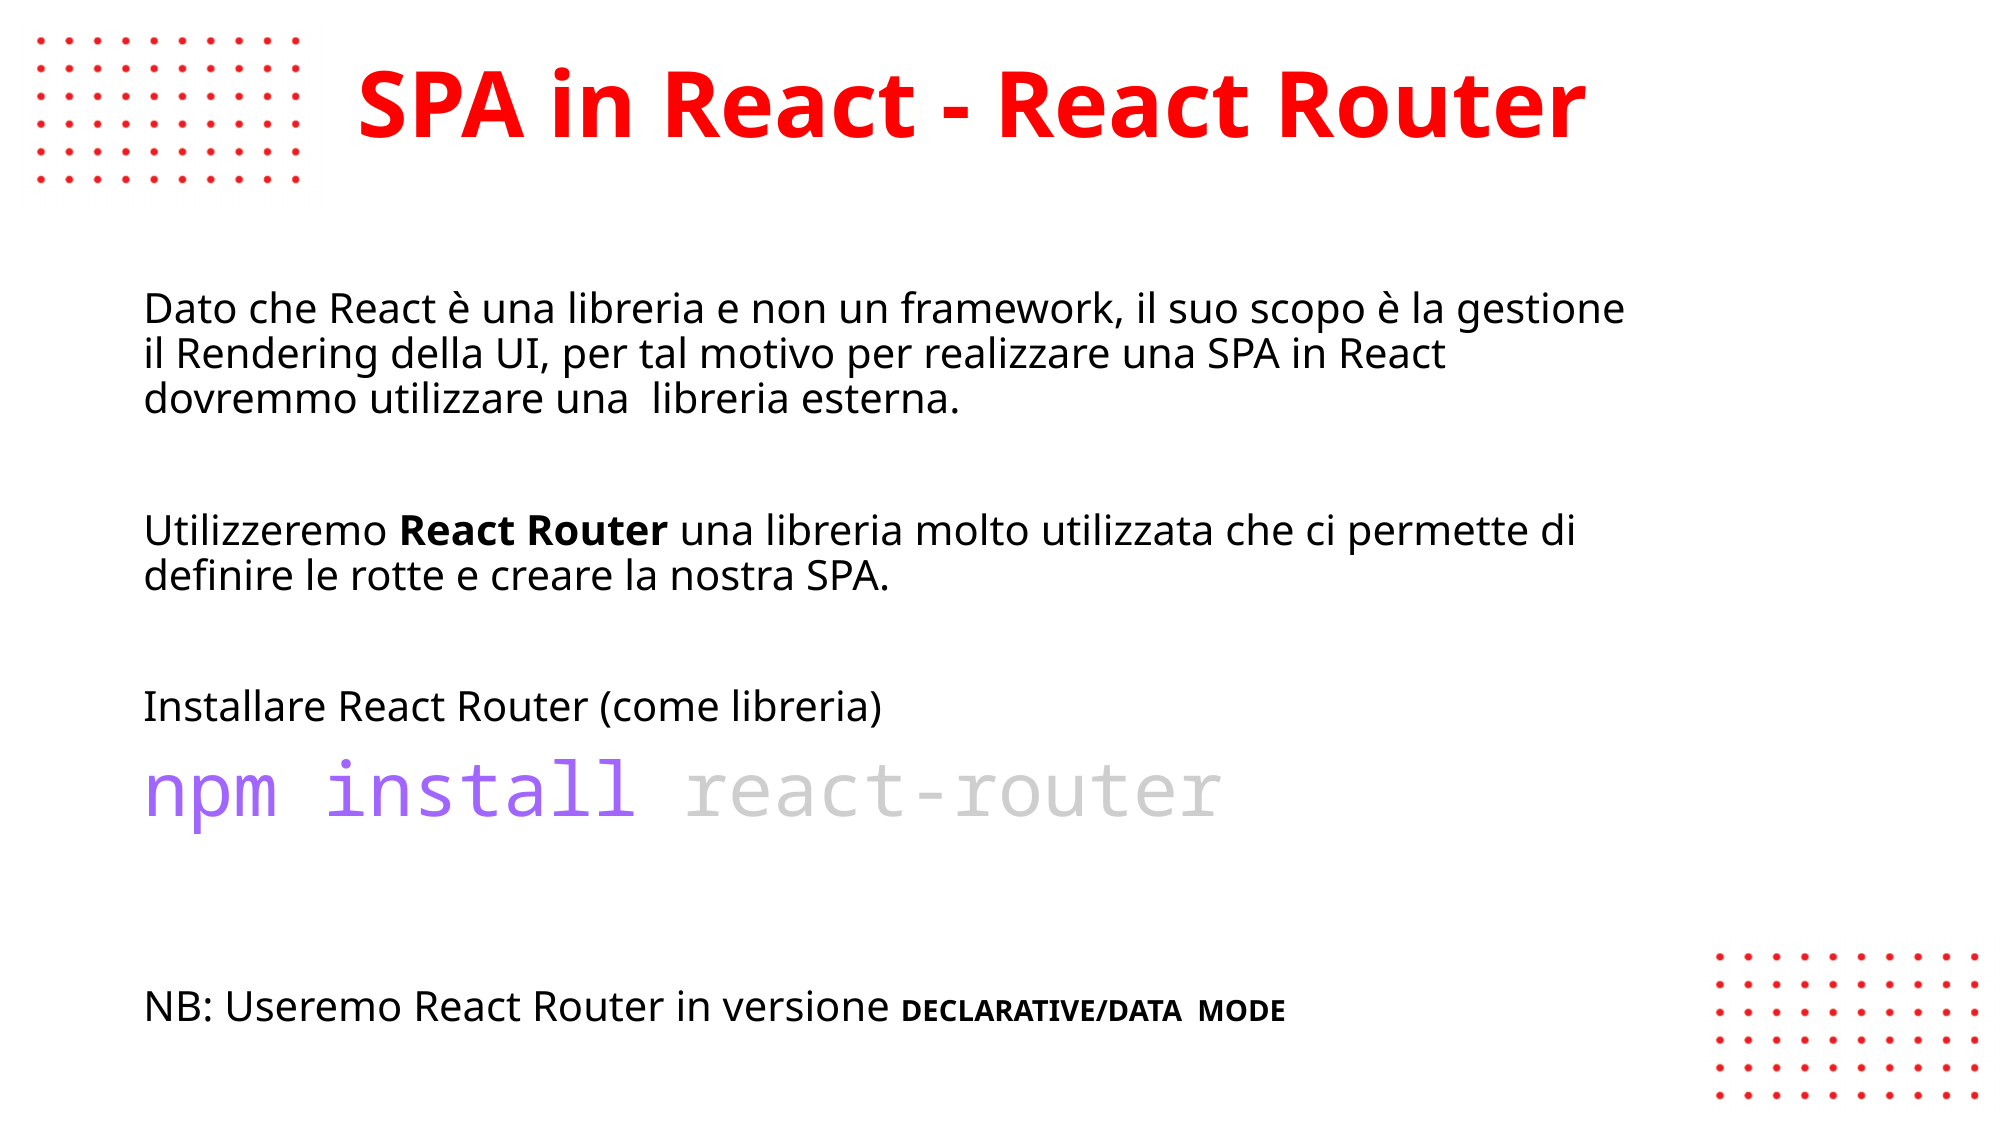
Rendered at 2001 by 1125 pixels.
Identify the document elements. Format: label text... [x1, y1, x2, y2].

picture [1698, 937, 1999, 1124]
picture [19, 21, 320, 208]
title SPA in React - React Router [343, 51, 1843, 175]
list Dato che React è una libreria e non un framework, il suo scopo è la gestione il Rendering della UI, per tal motivo per realizzare una SPA in React dovremmo utilizzare una libreria esterna. Utilizzeremo React Router una libreria molto utilizzata che ci permette di definire le rotte e creare la nostra SPA. Installare React Router (come libreria) npm install react-router NB: Useremo React Router in versione Declarative/data Mode [128, 280, 1643, 1015]
